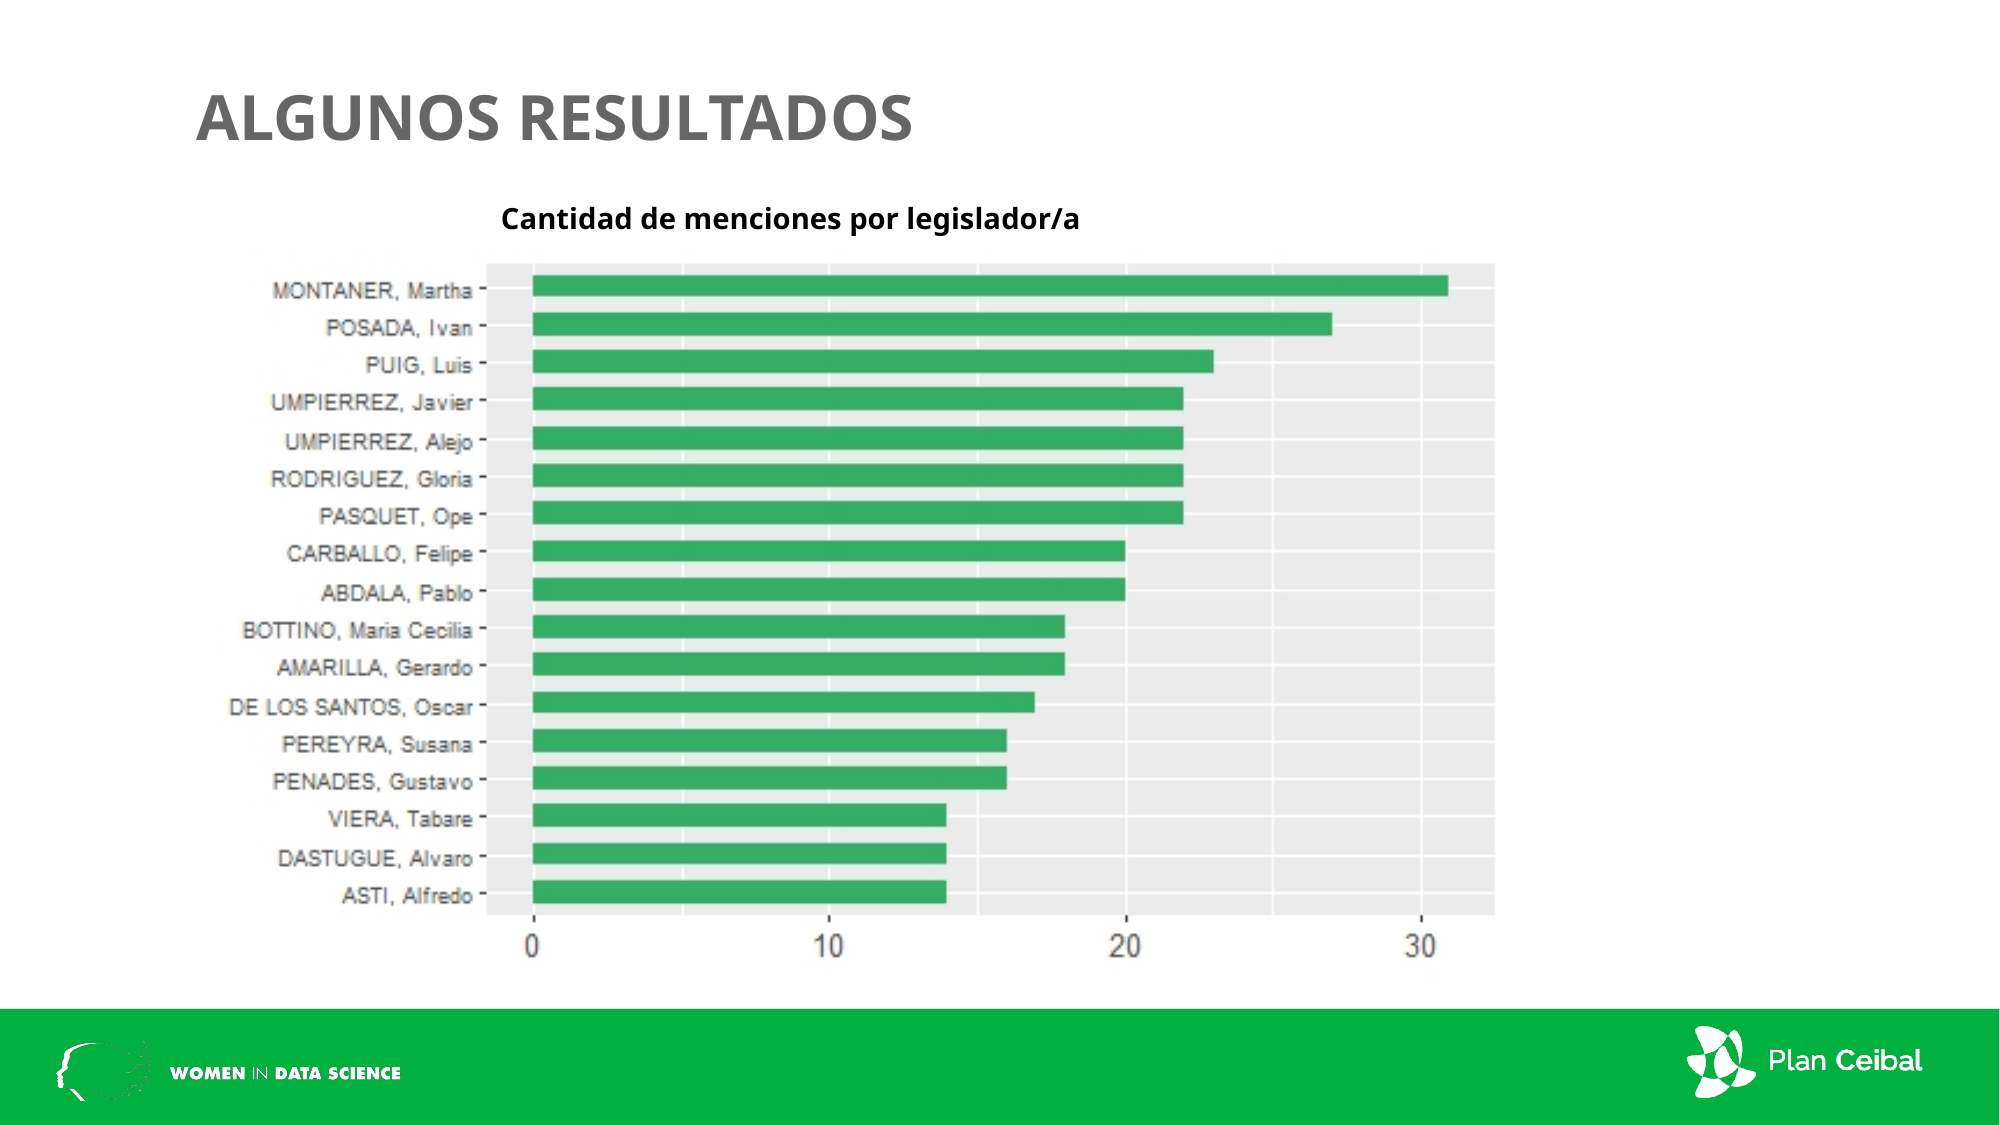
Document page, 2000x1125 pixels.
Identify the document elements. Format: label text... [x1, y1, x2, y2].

text_box ALGUNOS RESULTADOS [181, 62, 1773, 158]
picture [29, 1011, 429, 1125]
picture [1686, 1026, 1923, 1099]
text_box Cantidad de menciones por legislador/a [486, 192, 1210, 243]
picture [213, 248, 1514, 981]
